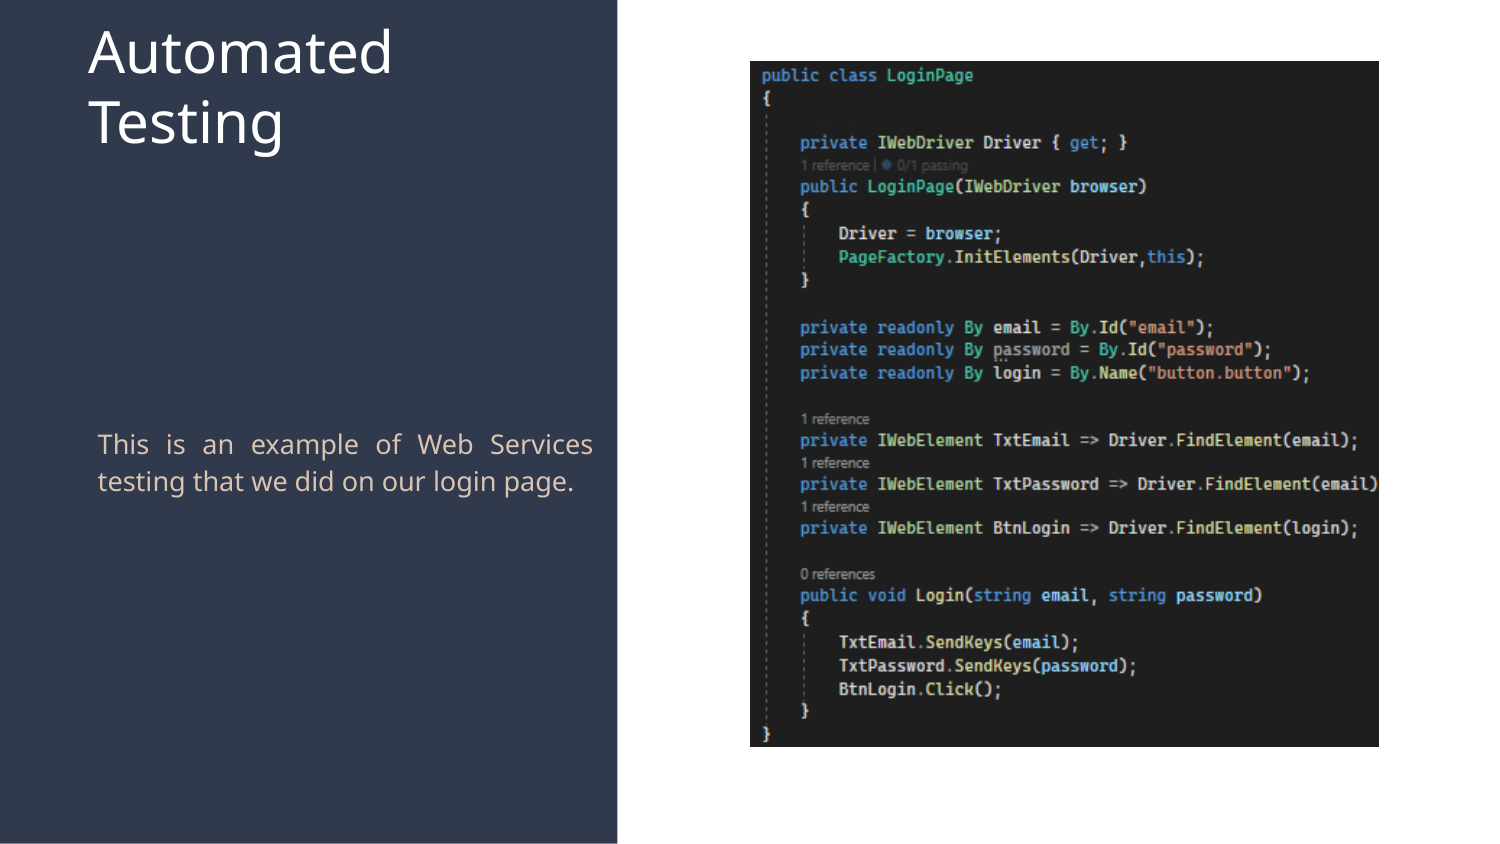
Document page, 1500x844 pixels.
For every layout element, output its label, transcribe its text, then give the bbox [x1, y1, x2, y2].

title Automated Testing [0, 0, 618, 301]
picture [749, 61, 1380, 747]
list This is an example of Web Services testing that we did on our login page. [82, 407, 609, 675]
